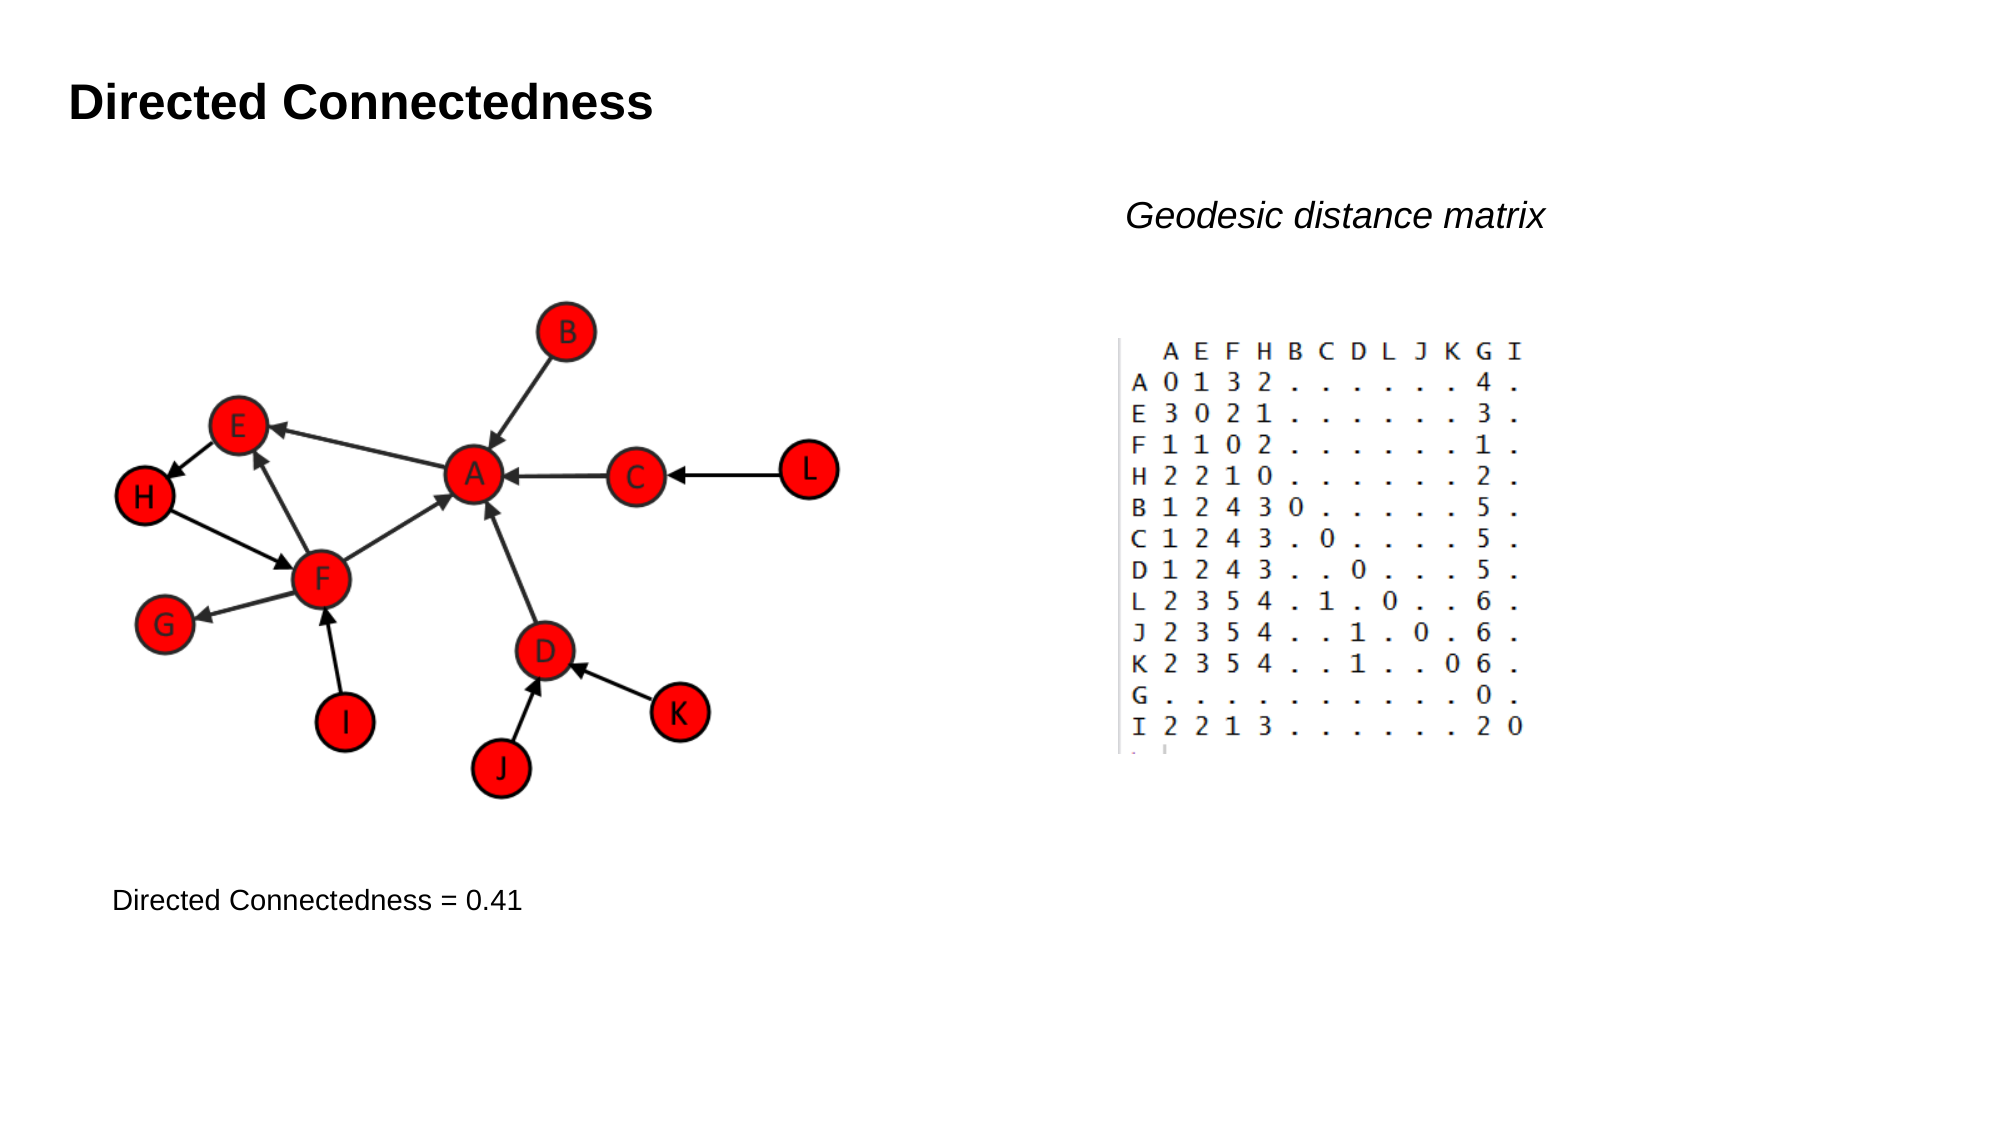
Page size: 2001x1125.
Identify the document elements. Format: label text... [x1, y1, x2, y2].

text_box Geodesic distance matrix [1110, 183, 1561, 244]
picture [1117, 337, 1564, 754]
text_box Directed Connectedness [53, 61, 669, 137]
picture [88, 212, 913, 880]
text_box Directed Connectedness = 0.41 [97, 888, 539, 924]
